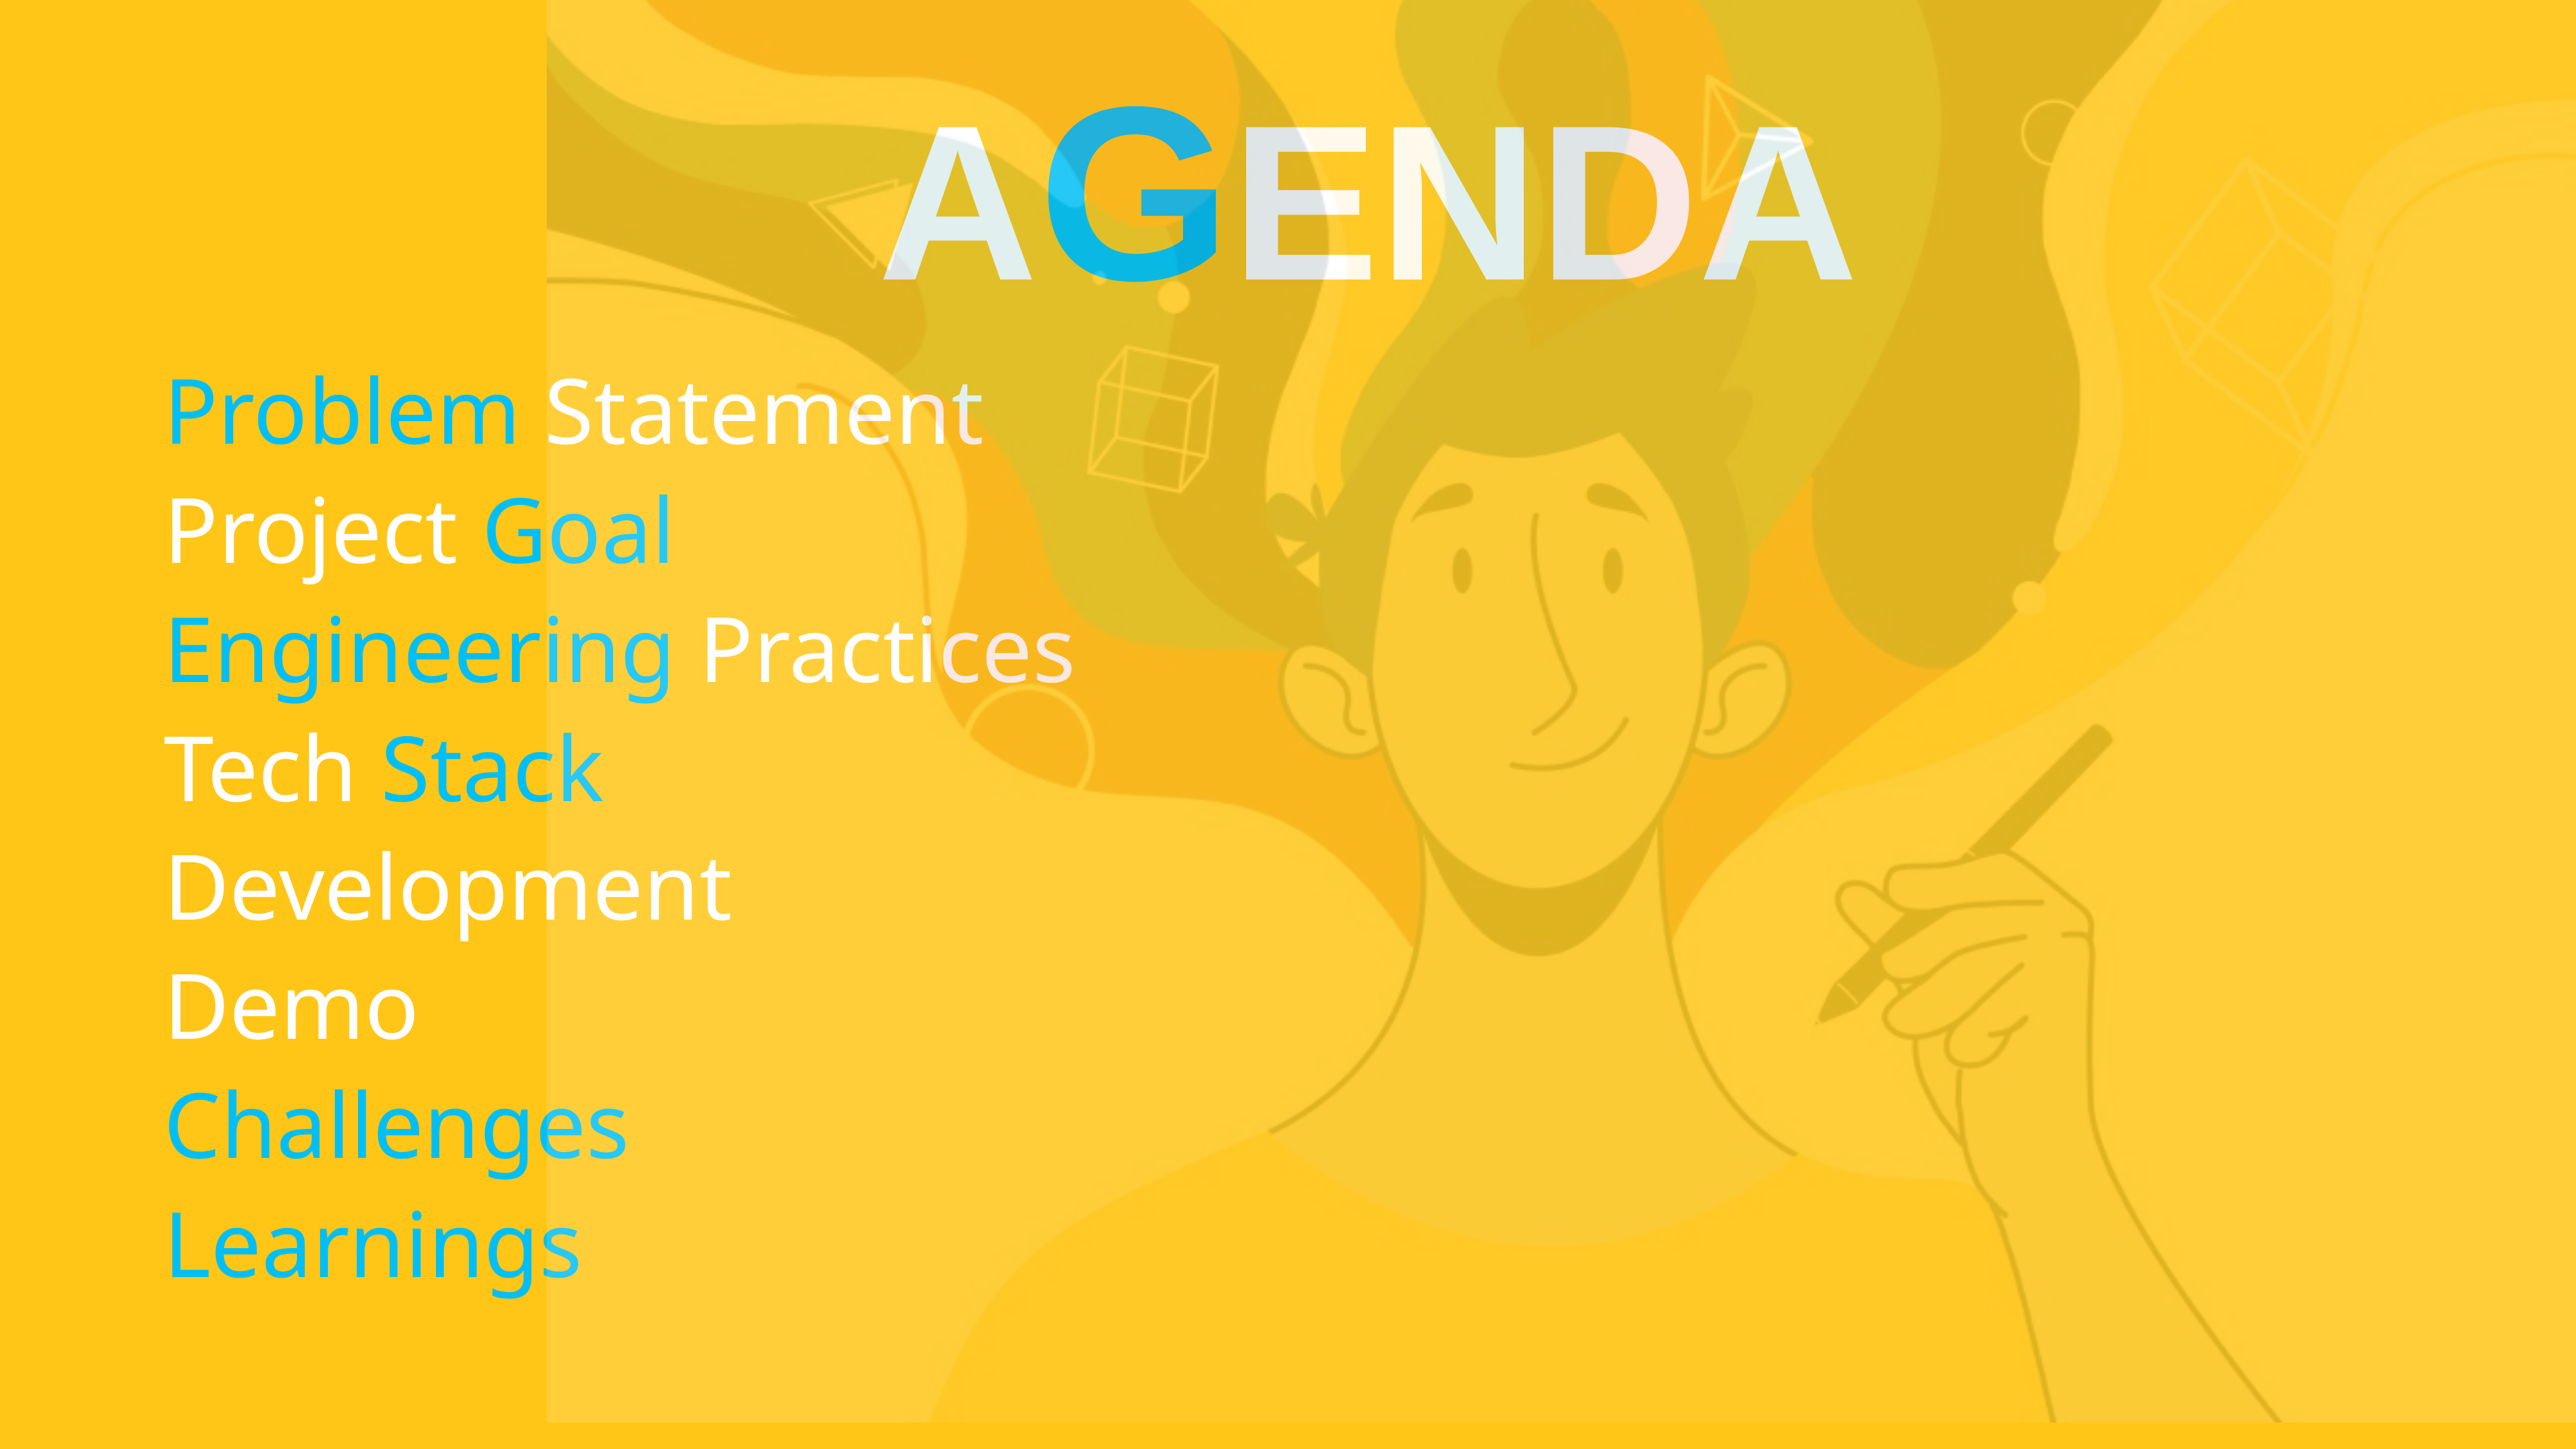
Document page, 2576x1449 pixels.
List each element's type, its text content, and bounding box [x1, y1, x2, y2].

picture [547, 0, 2576, 1423]
list Problem Statement Project Goal Engineering Practices Tech Stack Development Demo Challenges Learnings [158, 337, 542, 1397]
